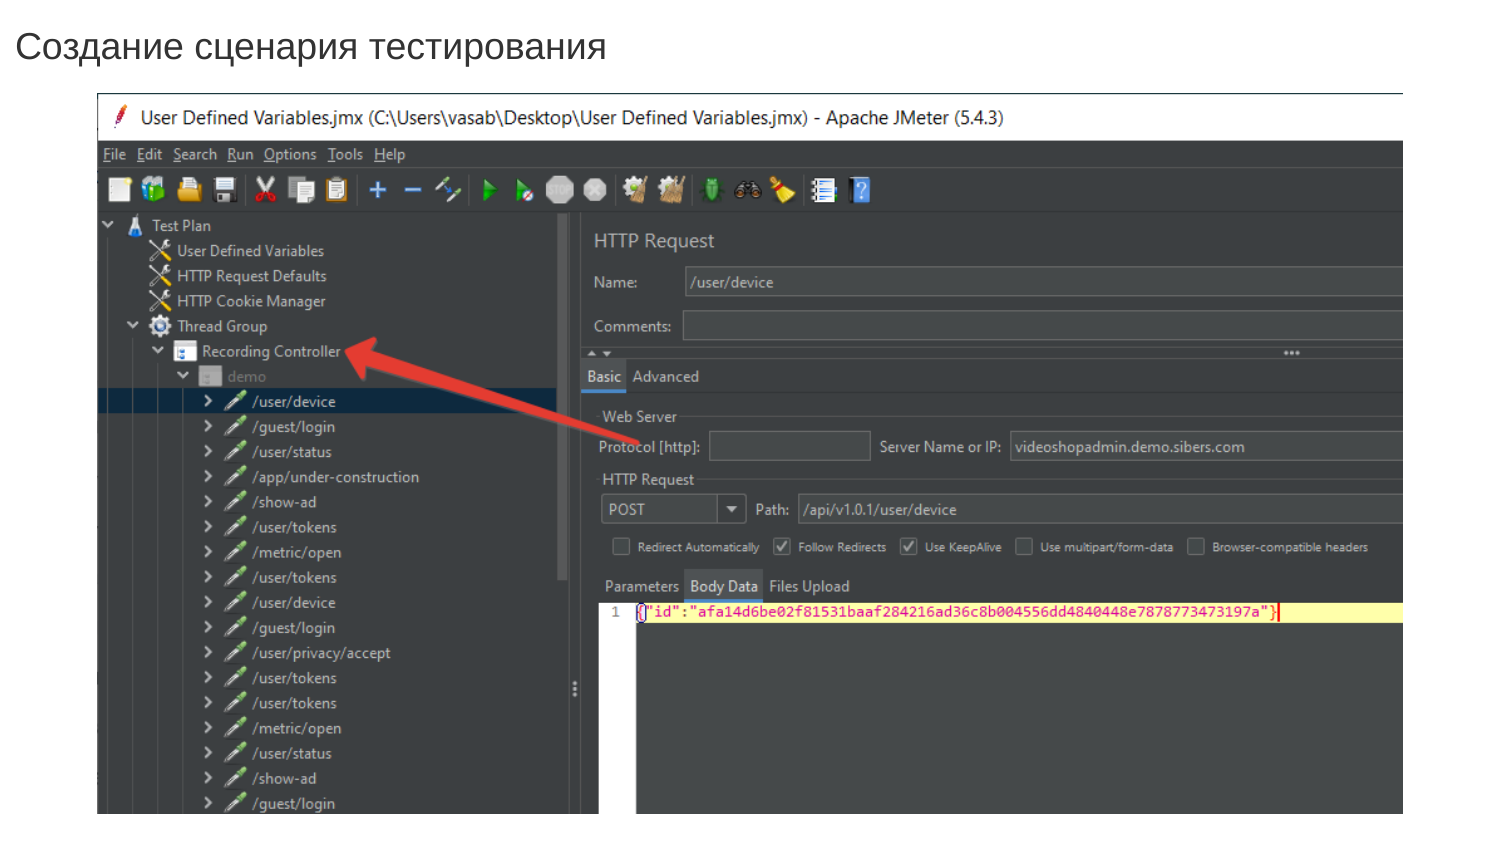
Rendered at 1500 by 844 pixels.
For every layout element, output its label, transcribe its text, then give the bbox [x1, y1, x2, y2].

picture [97, 93, 1403, 814]
title Создание сценария тестирования [0, 0, 1398, 94]
